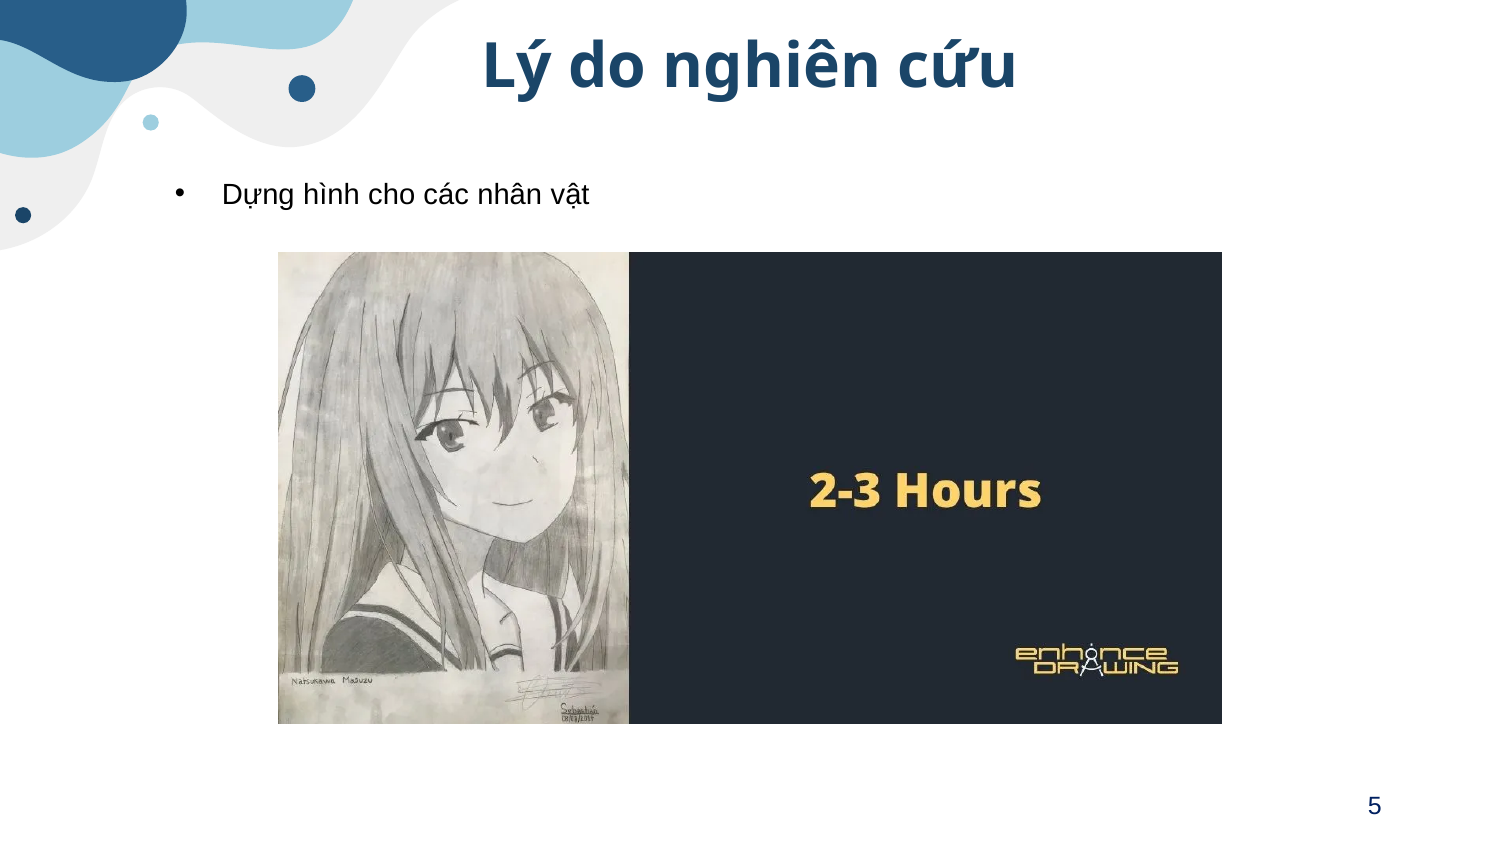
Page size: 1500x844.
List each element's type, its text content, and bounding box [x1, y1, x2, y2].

picture [278, 252, 1222, 724]
slide_number 5 [1326, 782, 1397, 828]
text_box Dựng hình cho các nhân vật [160, 167, 626, 218]
title Lý do nghiên cứu [349, 9, 1151, 104]
